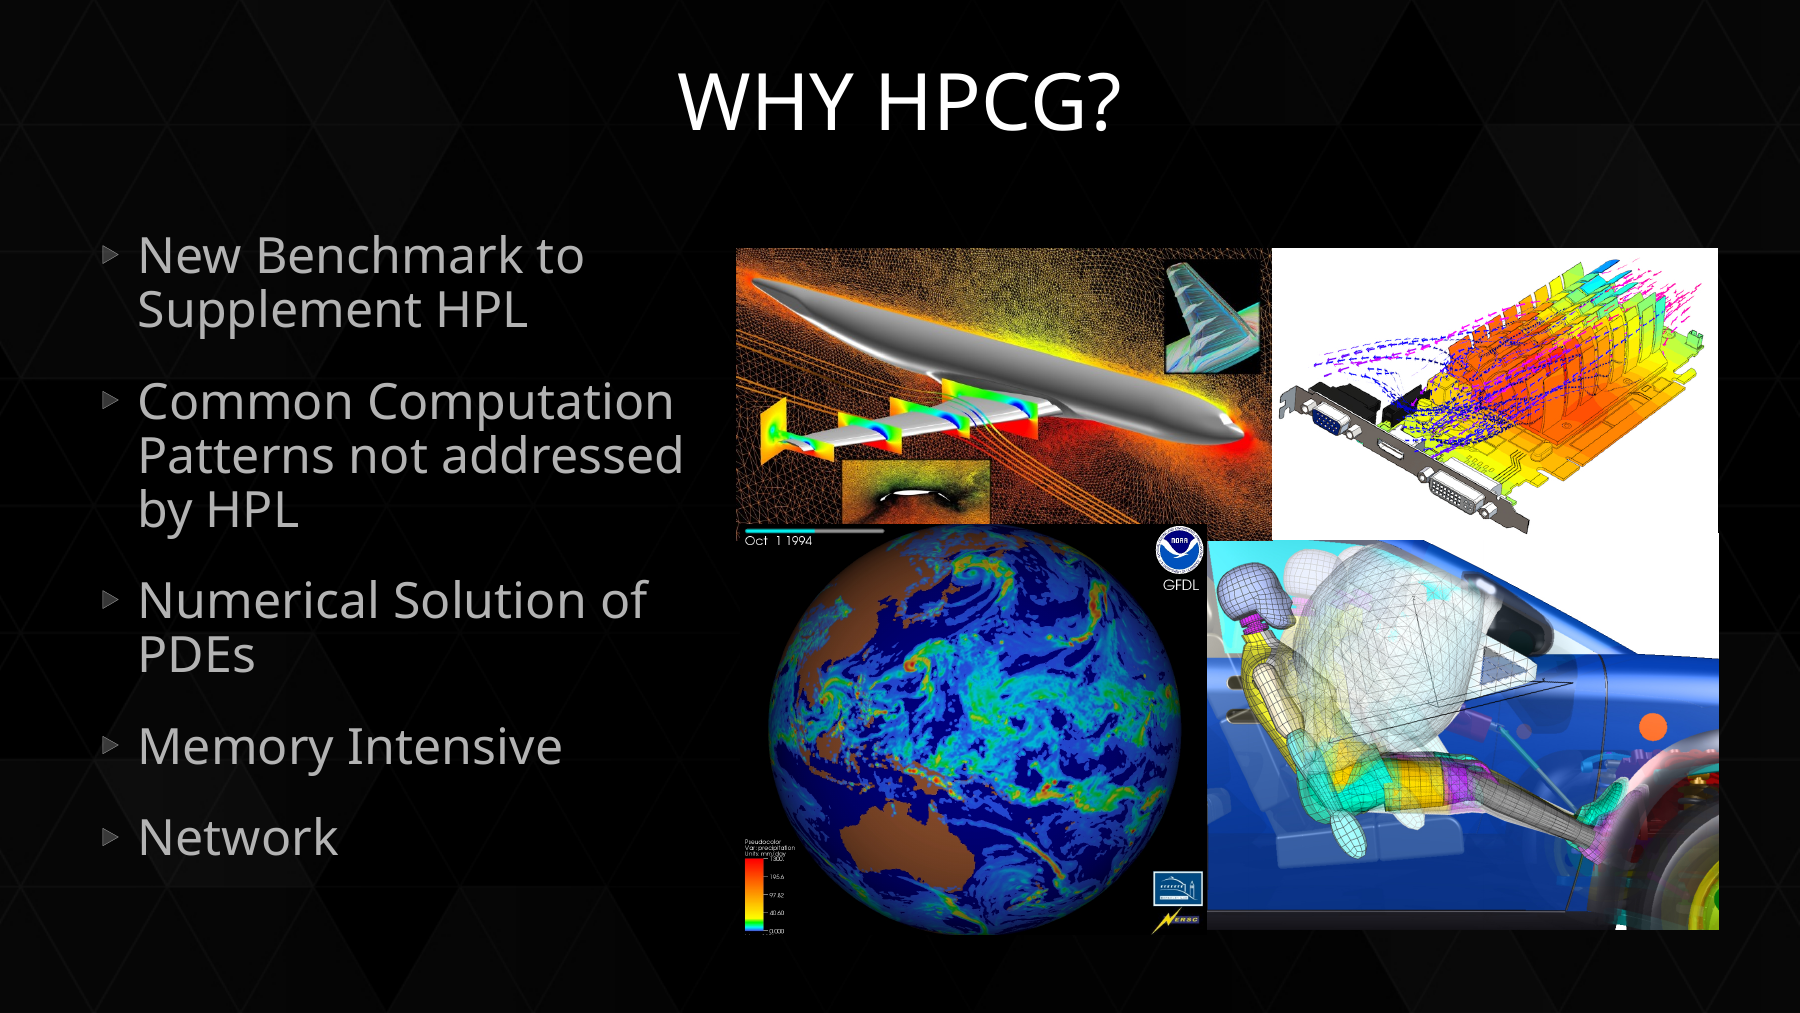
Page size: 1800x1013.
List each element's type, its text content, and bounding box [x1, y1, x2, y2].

picture [0, 0, 1800, 1013]
title Why HPCG? [81, 61, 1719, 155]
text_box New Benchmark to Supplement HPL Common Computation Patterns not addressed by HPL Numerical Solution of PDEs Memory Intensive Network [84, 223, 736, 943]
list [740, 524, 1208, 935]
